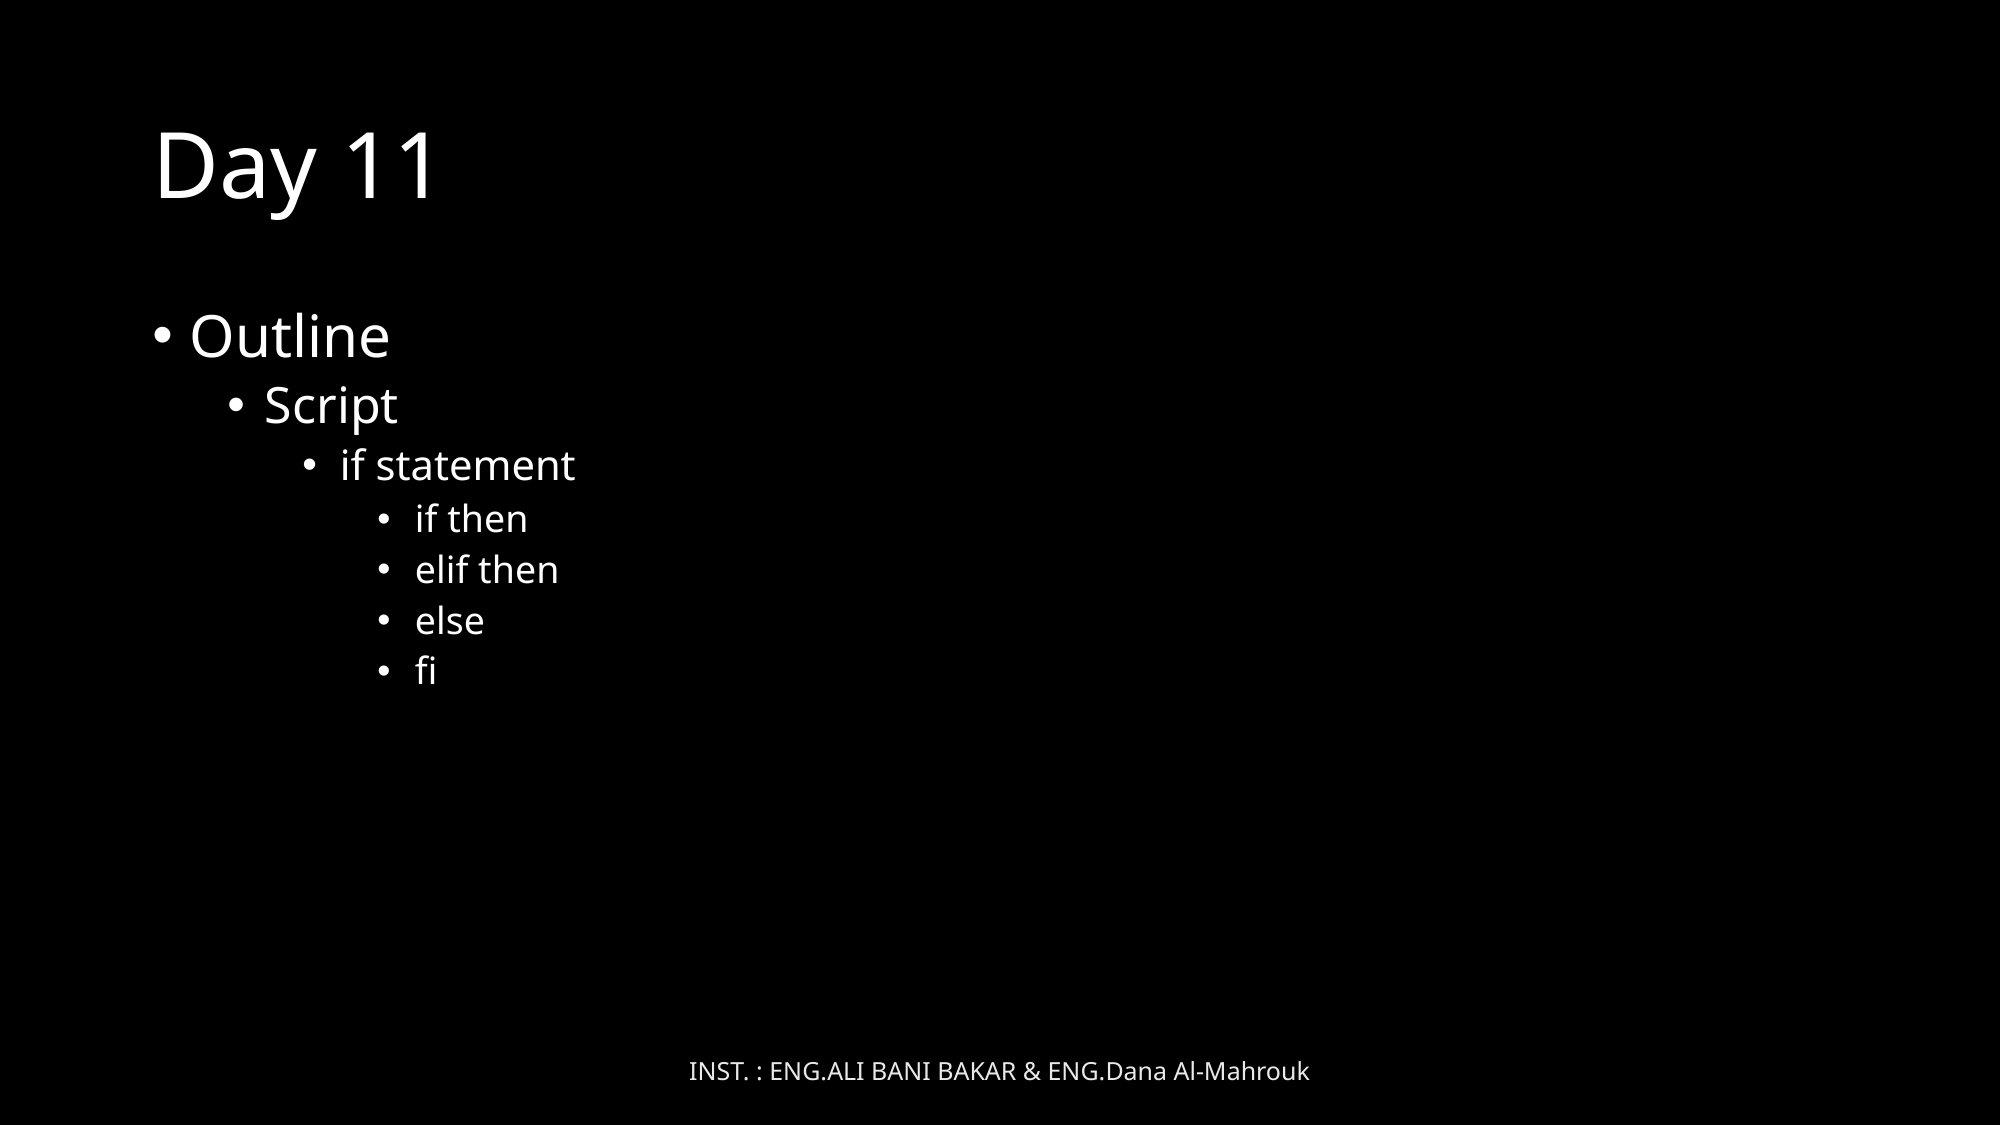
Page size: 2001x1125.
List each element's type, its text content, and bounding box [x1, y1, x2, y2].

footer INST. : ENG.ALI BANI BAKAR & ENG.Dana Al-Mahrouk [662, 1042, 1338, 1103]
list Outline Script if statement if then elif then else fi [137, 299, 1863, 1014]
title Day 11 [137, 59, 1863, 278]
